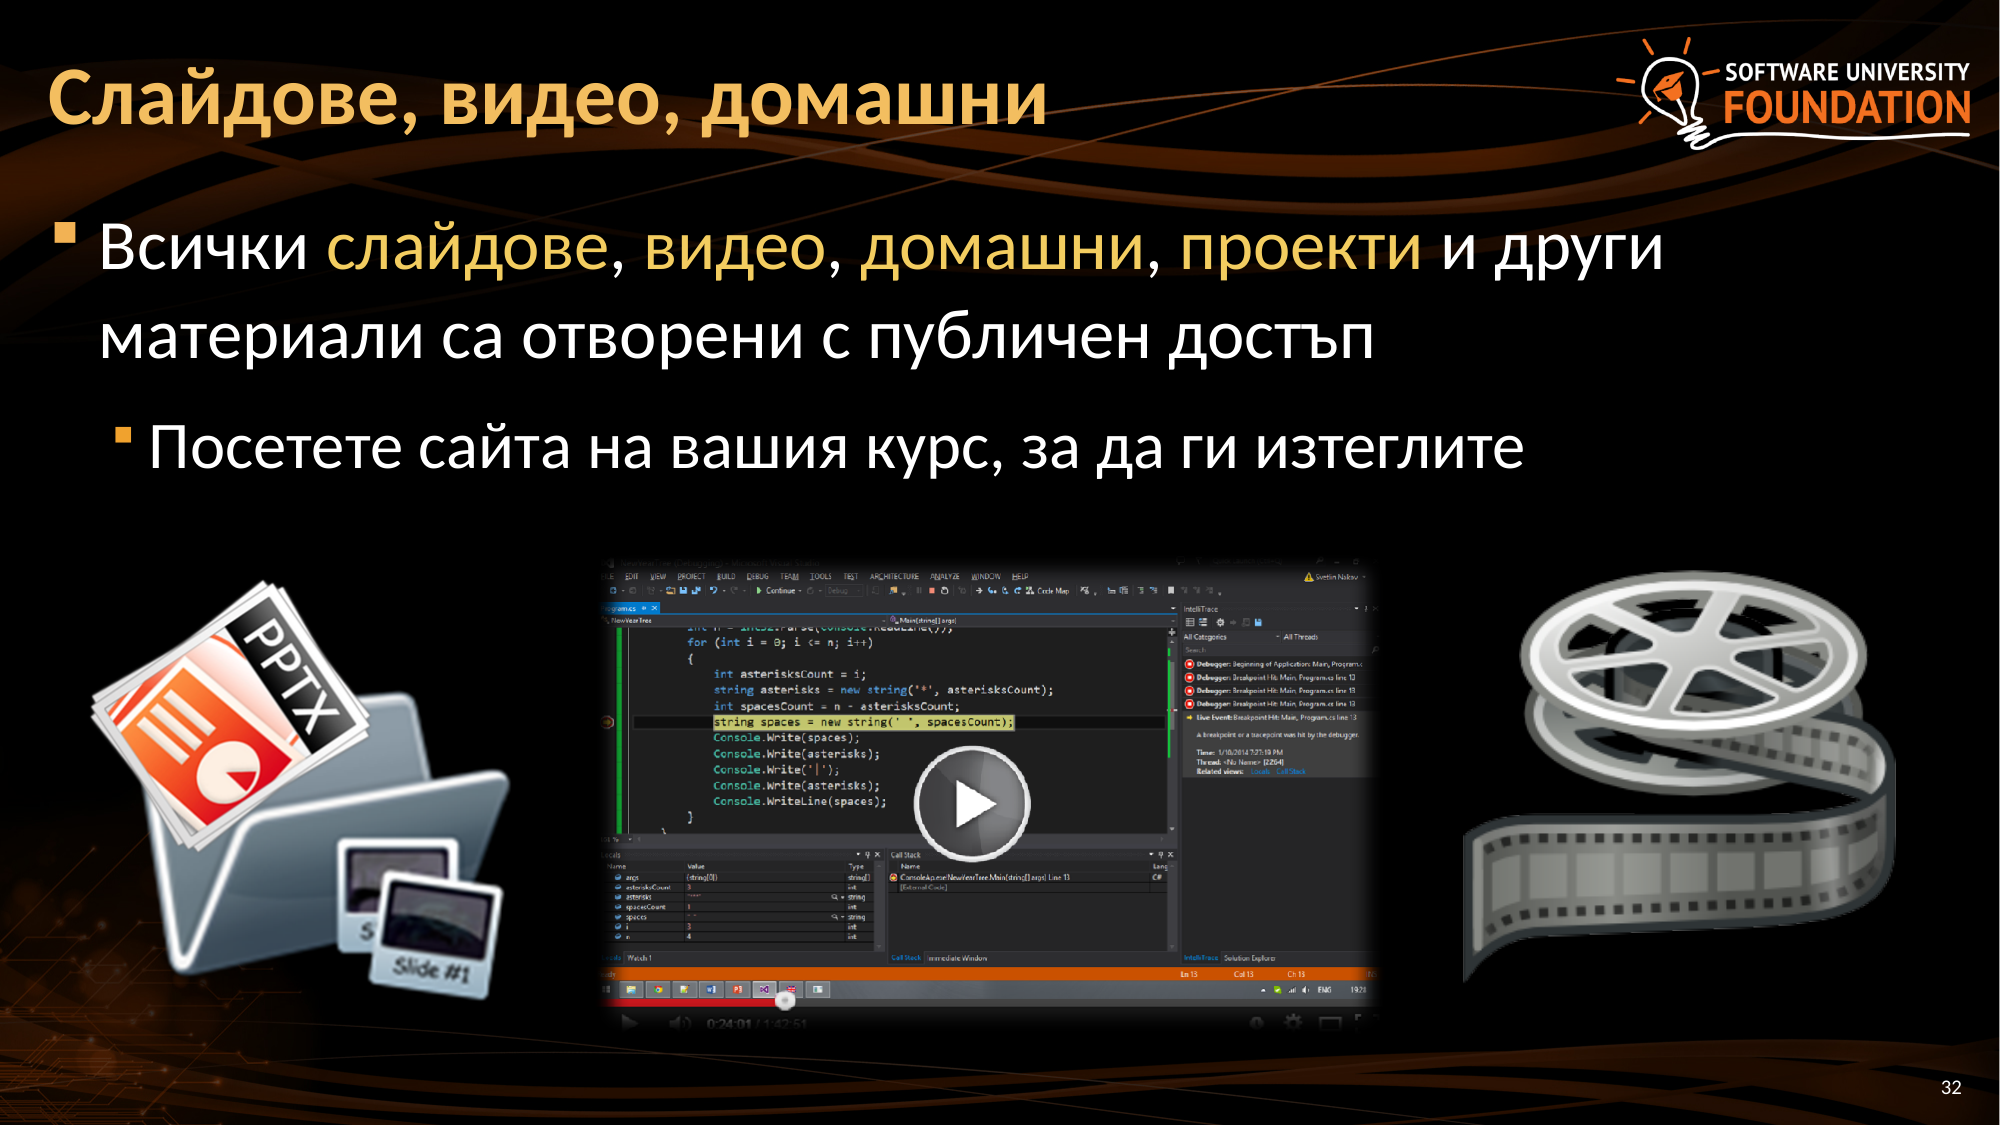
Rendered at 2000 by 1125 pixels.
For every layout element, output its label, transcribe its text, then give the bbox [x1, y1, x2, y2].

title Слайдове, видео, домашни [30, 6, 1602, 189]
list Всички слайдове, видео, домашни, проекти и други материали са отворени с публичен достъп Посетете сайта на вашия курс, за да ги изтеглите [31, 188, 1968, 1103]
picture [0, 0, 2000, 1125]
